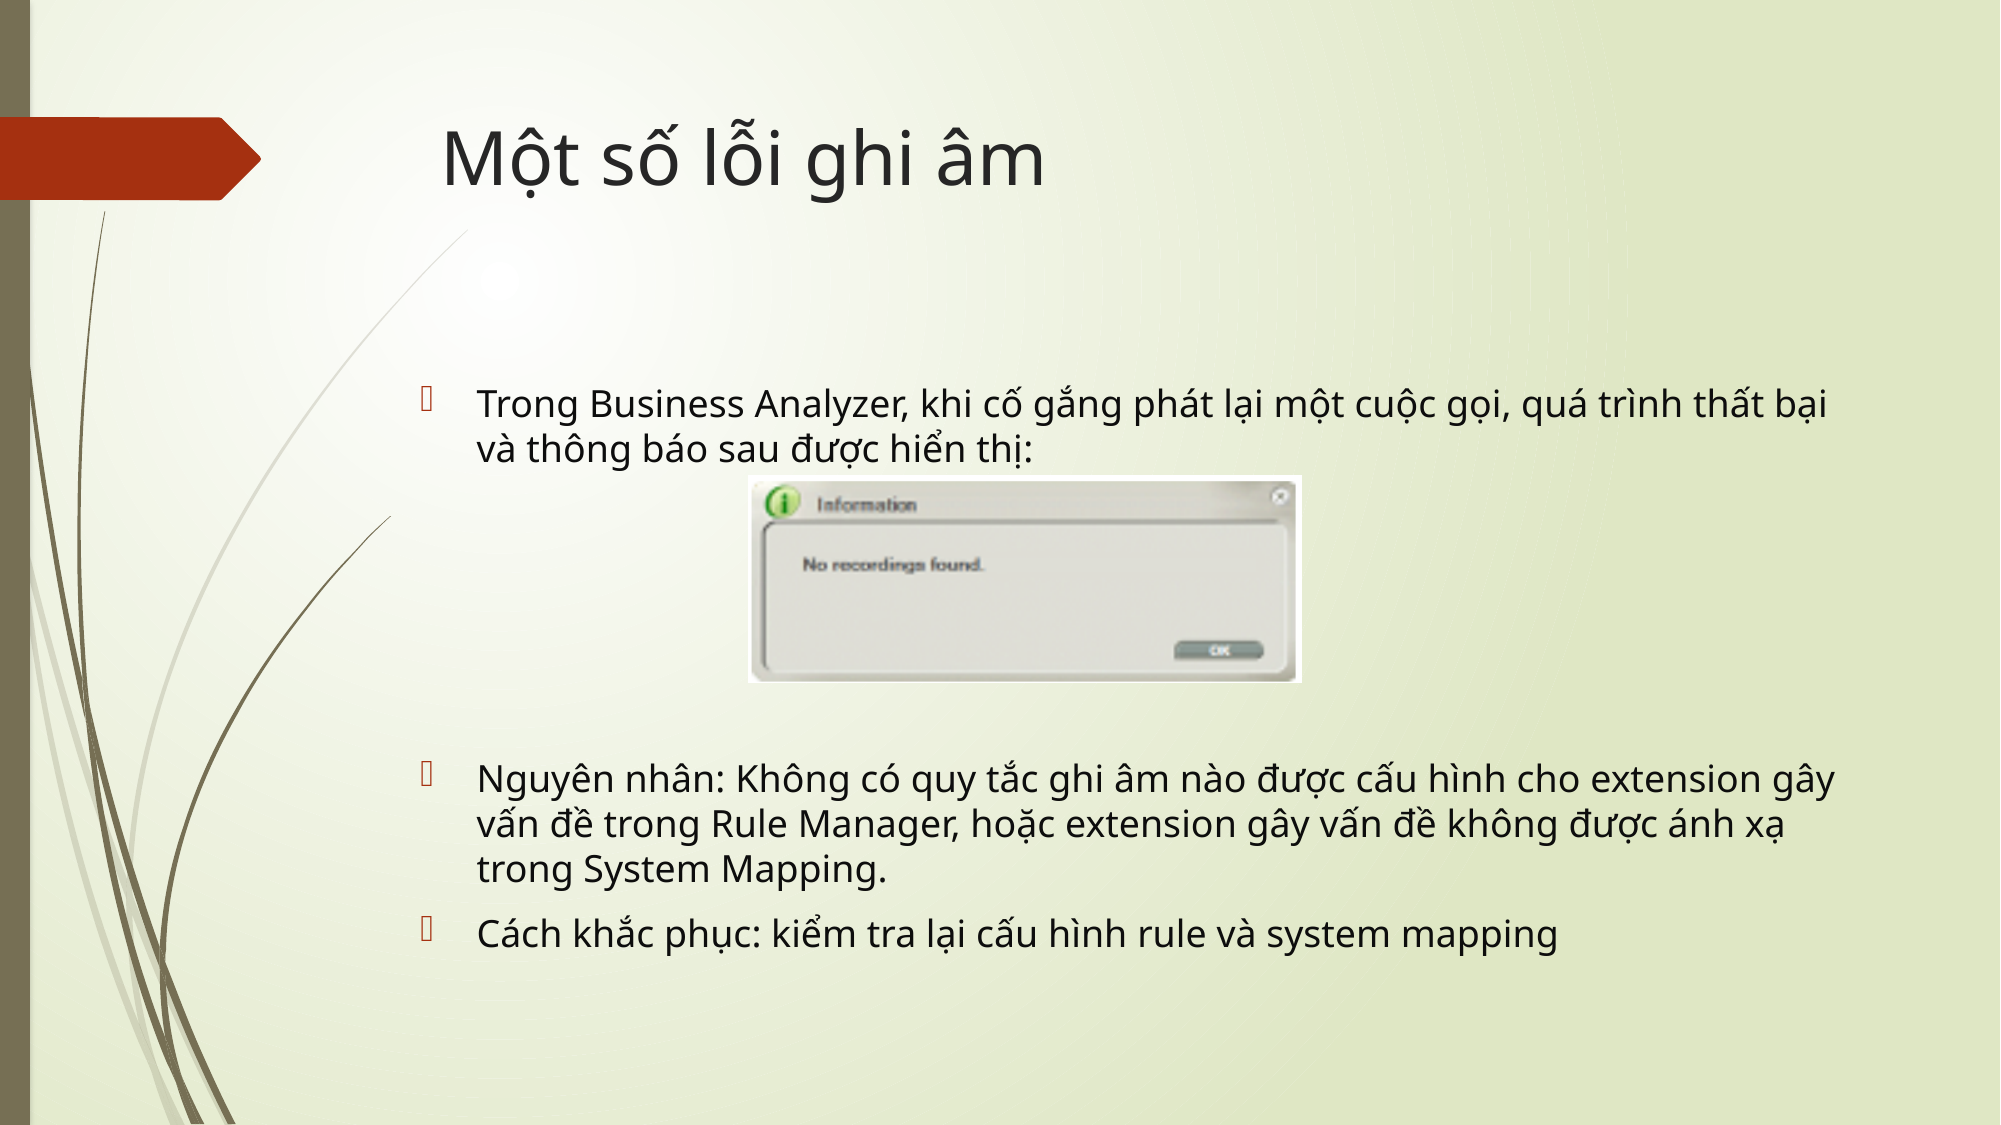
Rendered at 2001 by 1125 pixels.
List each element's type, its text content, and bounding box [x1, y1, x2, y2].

picture [747, 474, 1303, 683]
list Trong Business Analyzer, khi cố gắng phát lại một cuộc gọi, quá trình thất bại và thông báo sau được hiển thị: Nguyên nhân: Không có quy tắc ghi âm nào được cấu hình cho extension gây vấn đề trong Rule Manager, hoặc extension gây vấn đề không được ánh xạ trong System Mapping. Cách khắc phục: kiểm tra lại cấu hình rule và system mapping [405, 372, 1868, 993]
title Một số lỗi ghi âm [425, 102, 1888, 313]
